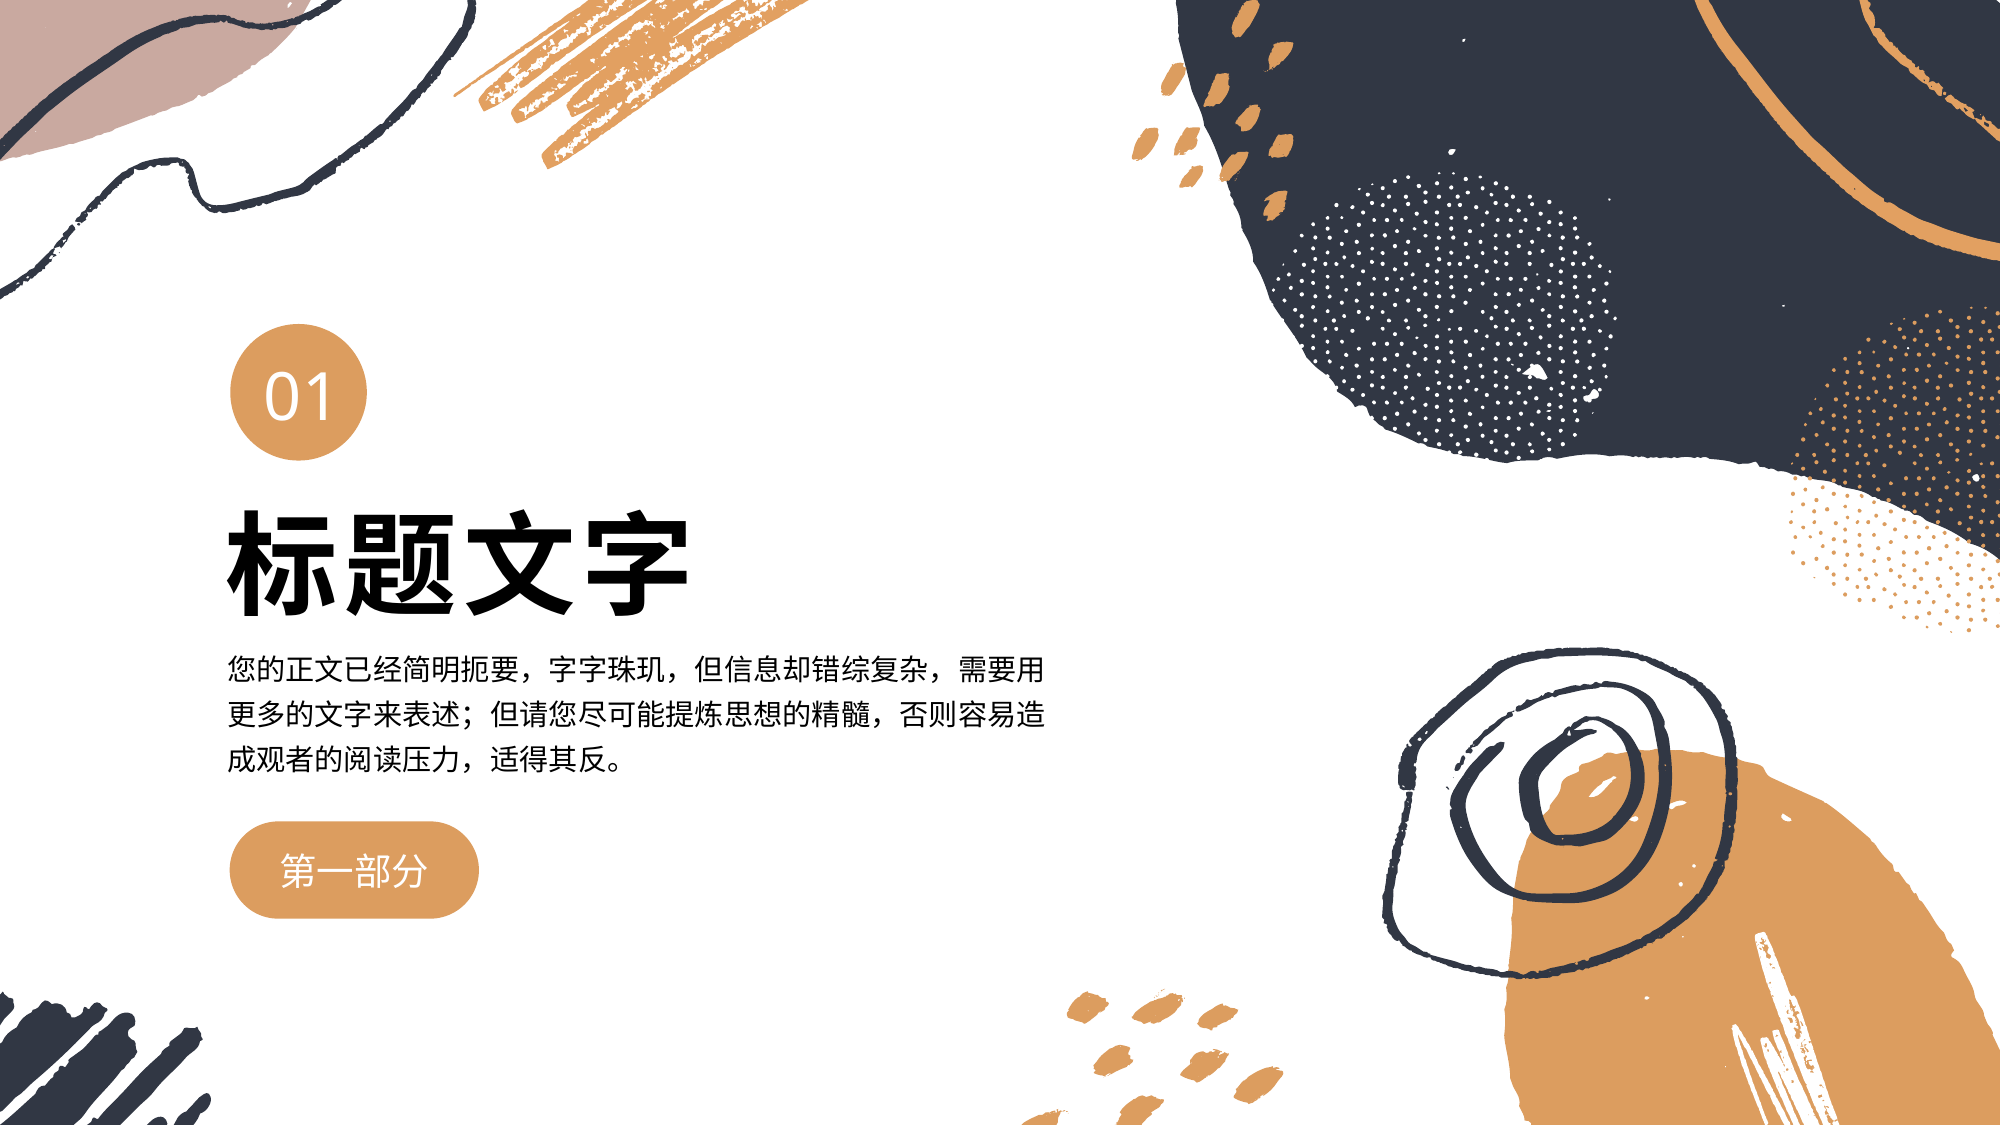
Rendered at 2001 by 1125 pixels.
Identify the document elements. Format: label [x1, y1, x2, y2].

text_box [0, 0, 2000, 1125]
